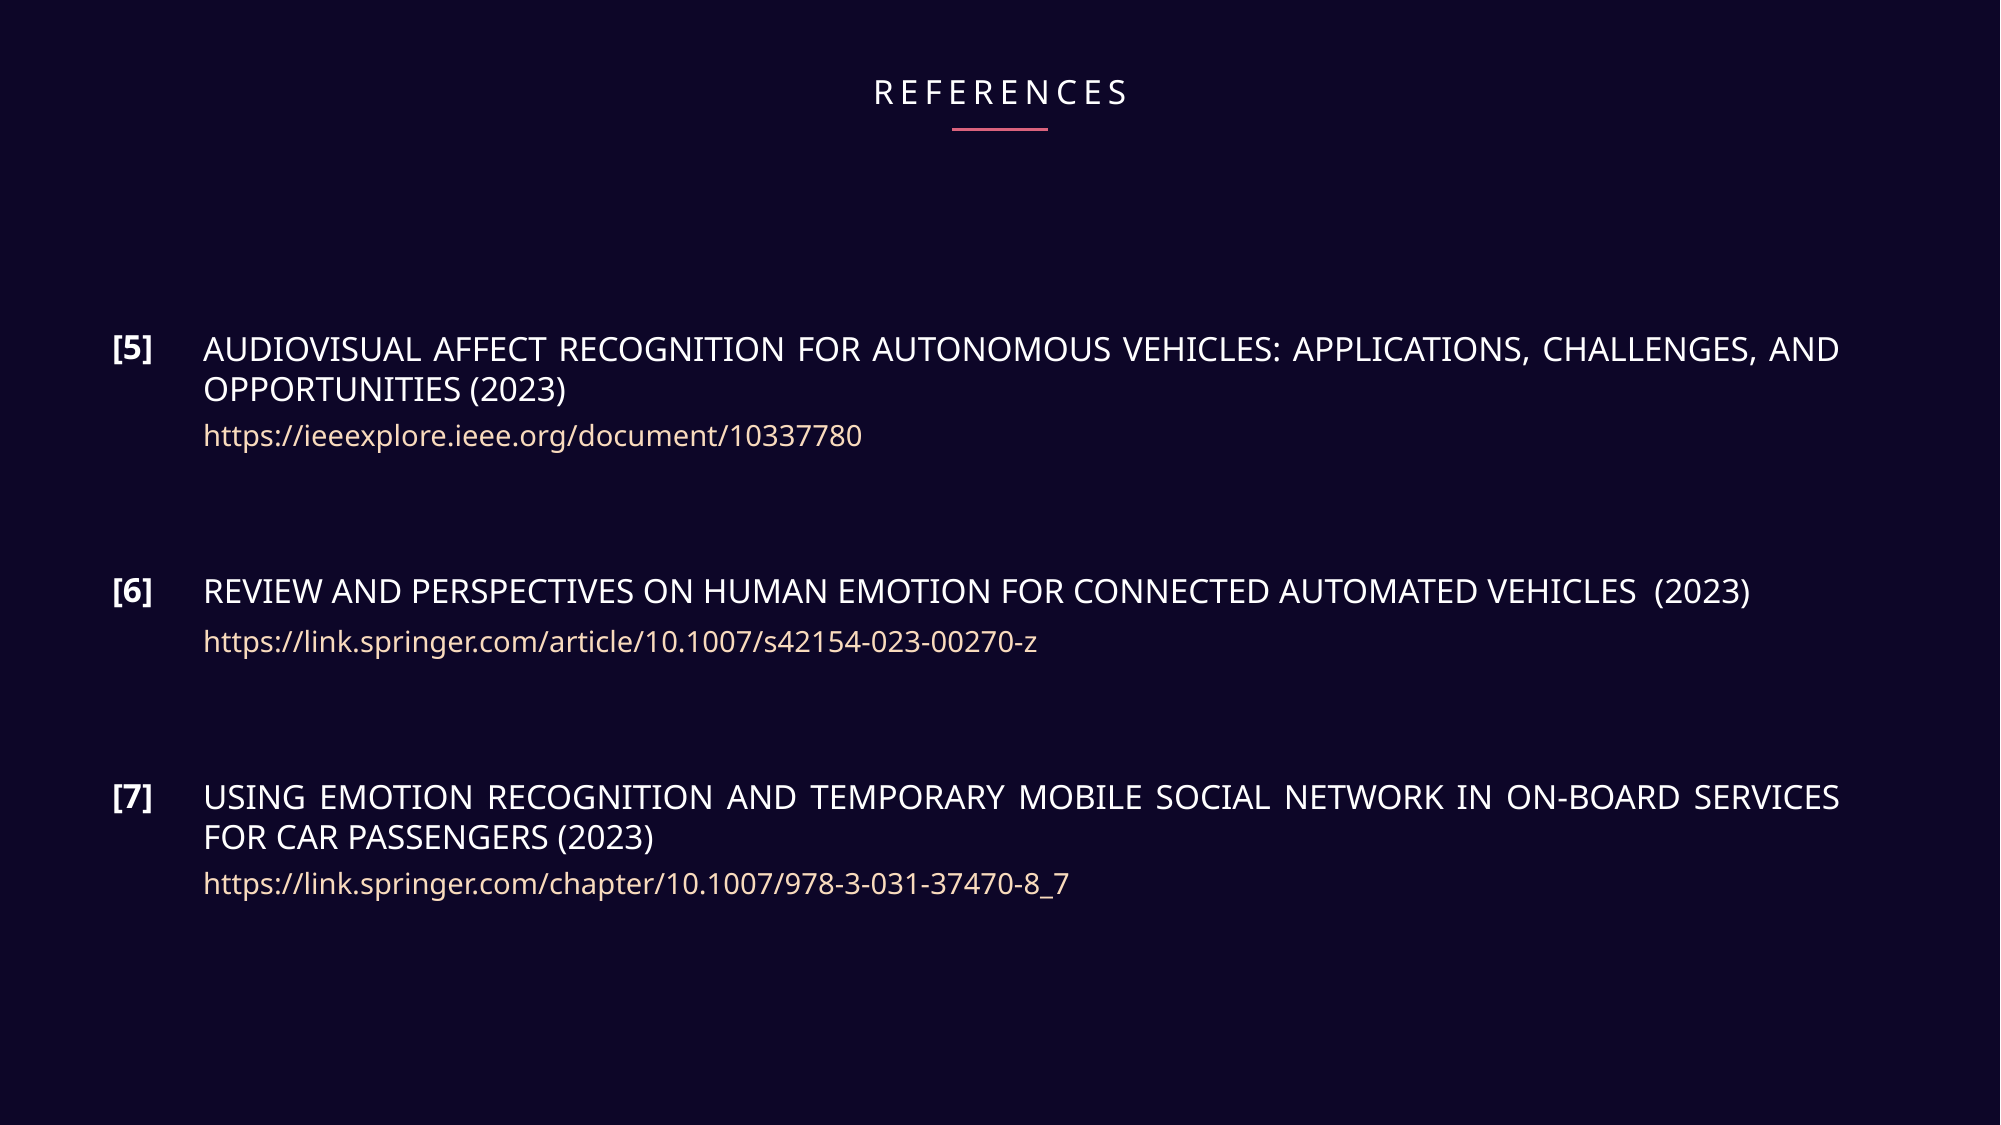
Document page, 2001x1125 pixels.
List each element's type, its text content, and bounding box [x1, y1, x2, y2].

text_box REFERENCES [547, 63, 1453, 119]
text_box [96, 561, 1858, 667]
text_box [96, 767, 1858, 910]
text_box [96, 318, 1858, 461]
